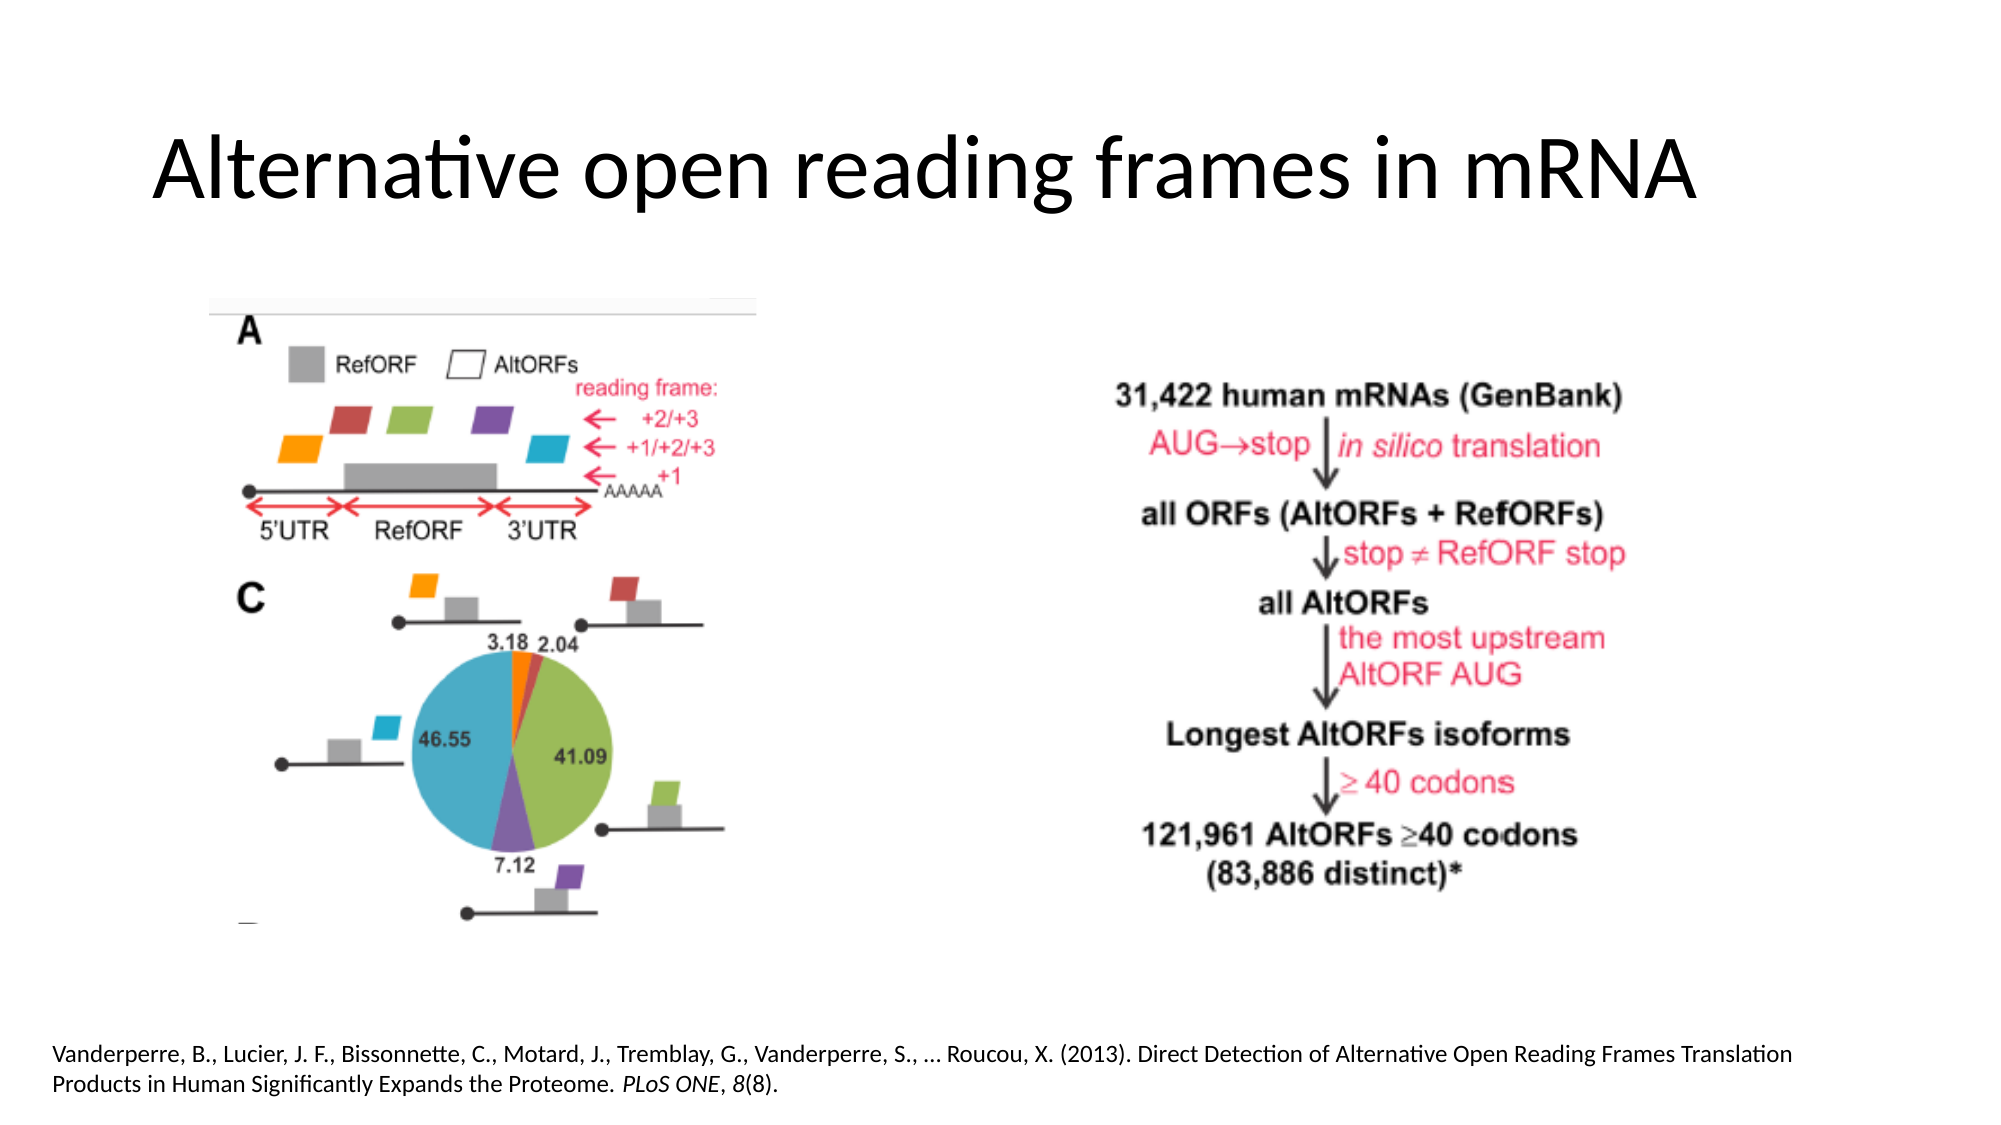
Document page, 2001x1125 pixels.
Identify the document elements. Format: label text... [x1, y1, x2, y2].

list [208, 297, 757, 924]
text_box Vanderperre, B., Lucier, J. F., Bissonnette, C., Motard, J., Tremblay, G., Vanderperre, S., … Roucou, X. (2013). Direct Detection of Alternative Open Reading Frames Translation Products in Human Significantly Expands the Proteome. PLoS ONE, 8(8). [37, 1030, 1838, 1105]
title Alternative open reading frames in mRNA [137, 59, 1863, 278]
picture [1087, 334, 1661, 924]
